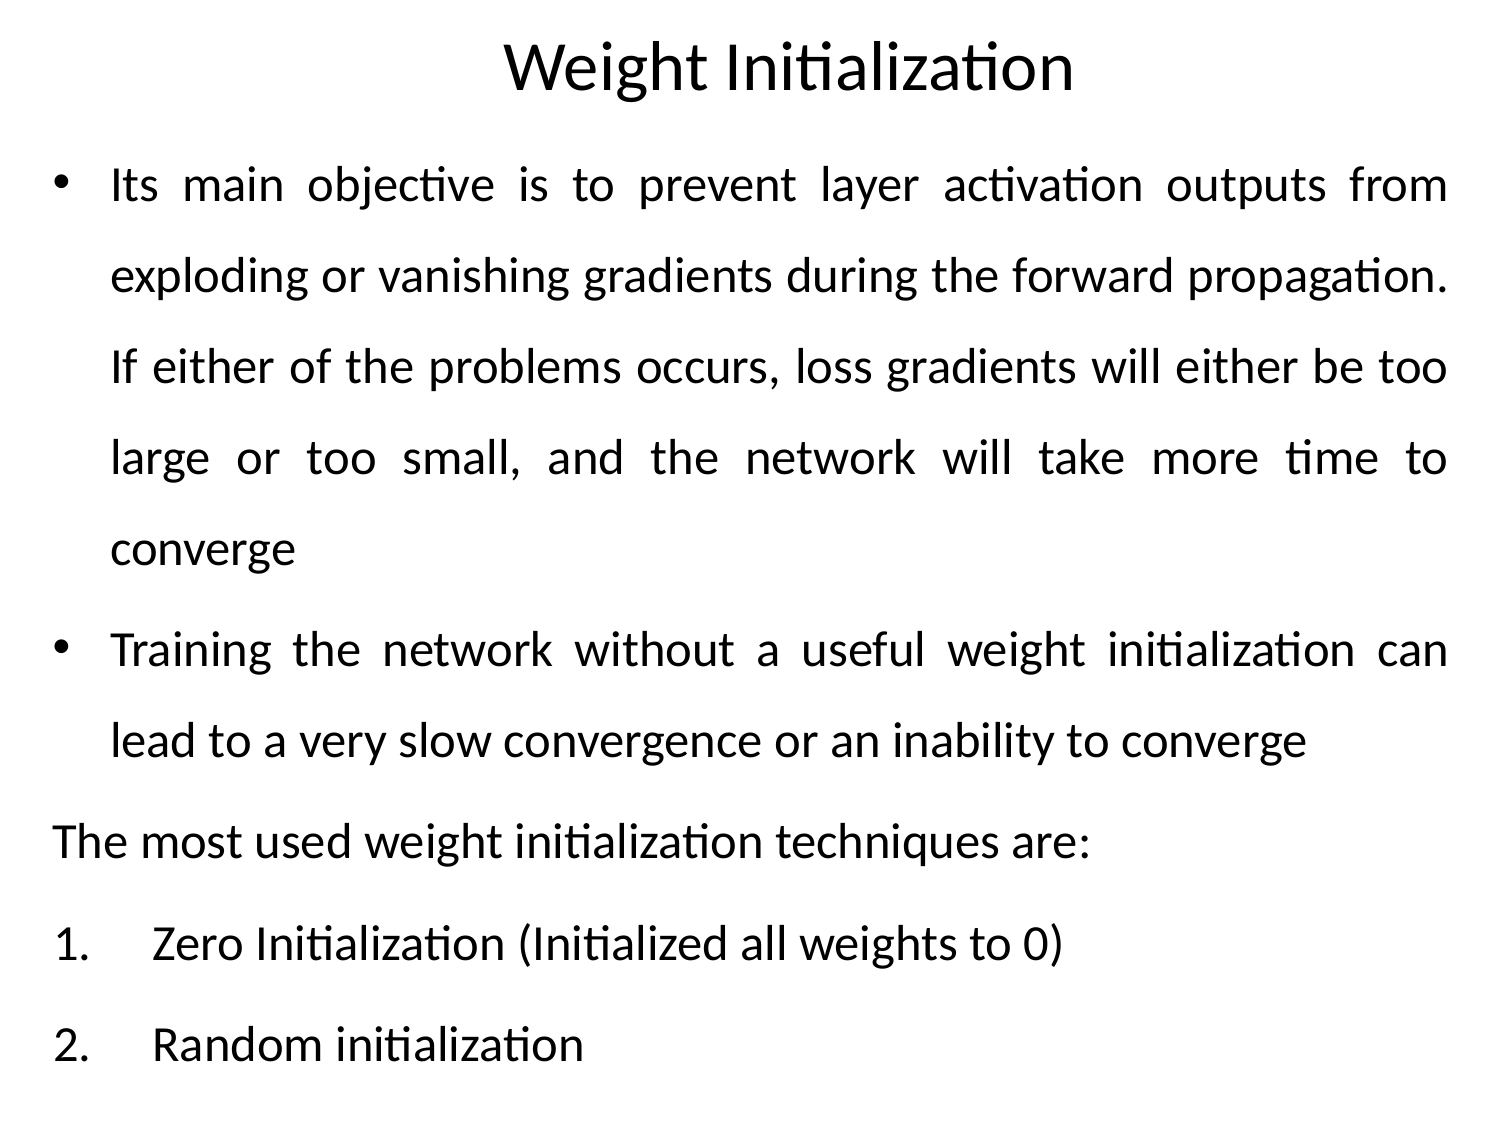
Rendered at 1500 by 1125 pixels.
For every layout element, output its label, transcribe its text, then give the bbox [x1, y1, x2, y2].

title Weight Initialization [174, 12, 1405, 112]
list Its main objective is to prevent layer activation outputs from exploding or vanishing gradients during the forward propagation. If either of the problems occurs, loss gradients will either be too large or too small, and the network will take more time to converge Training the network without a useful weight initialization can lead to a very slow convergence or an inability to converge The most used weight initialization techniques are: Zero Initialization (Initialized all weights to 0) Random initialization [37, 112, 1466, 1088]
